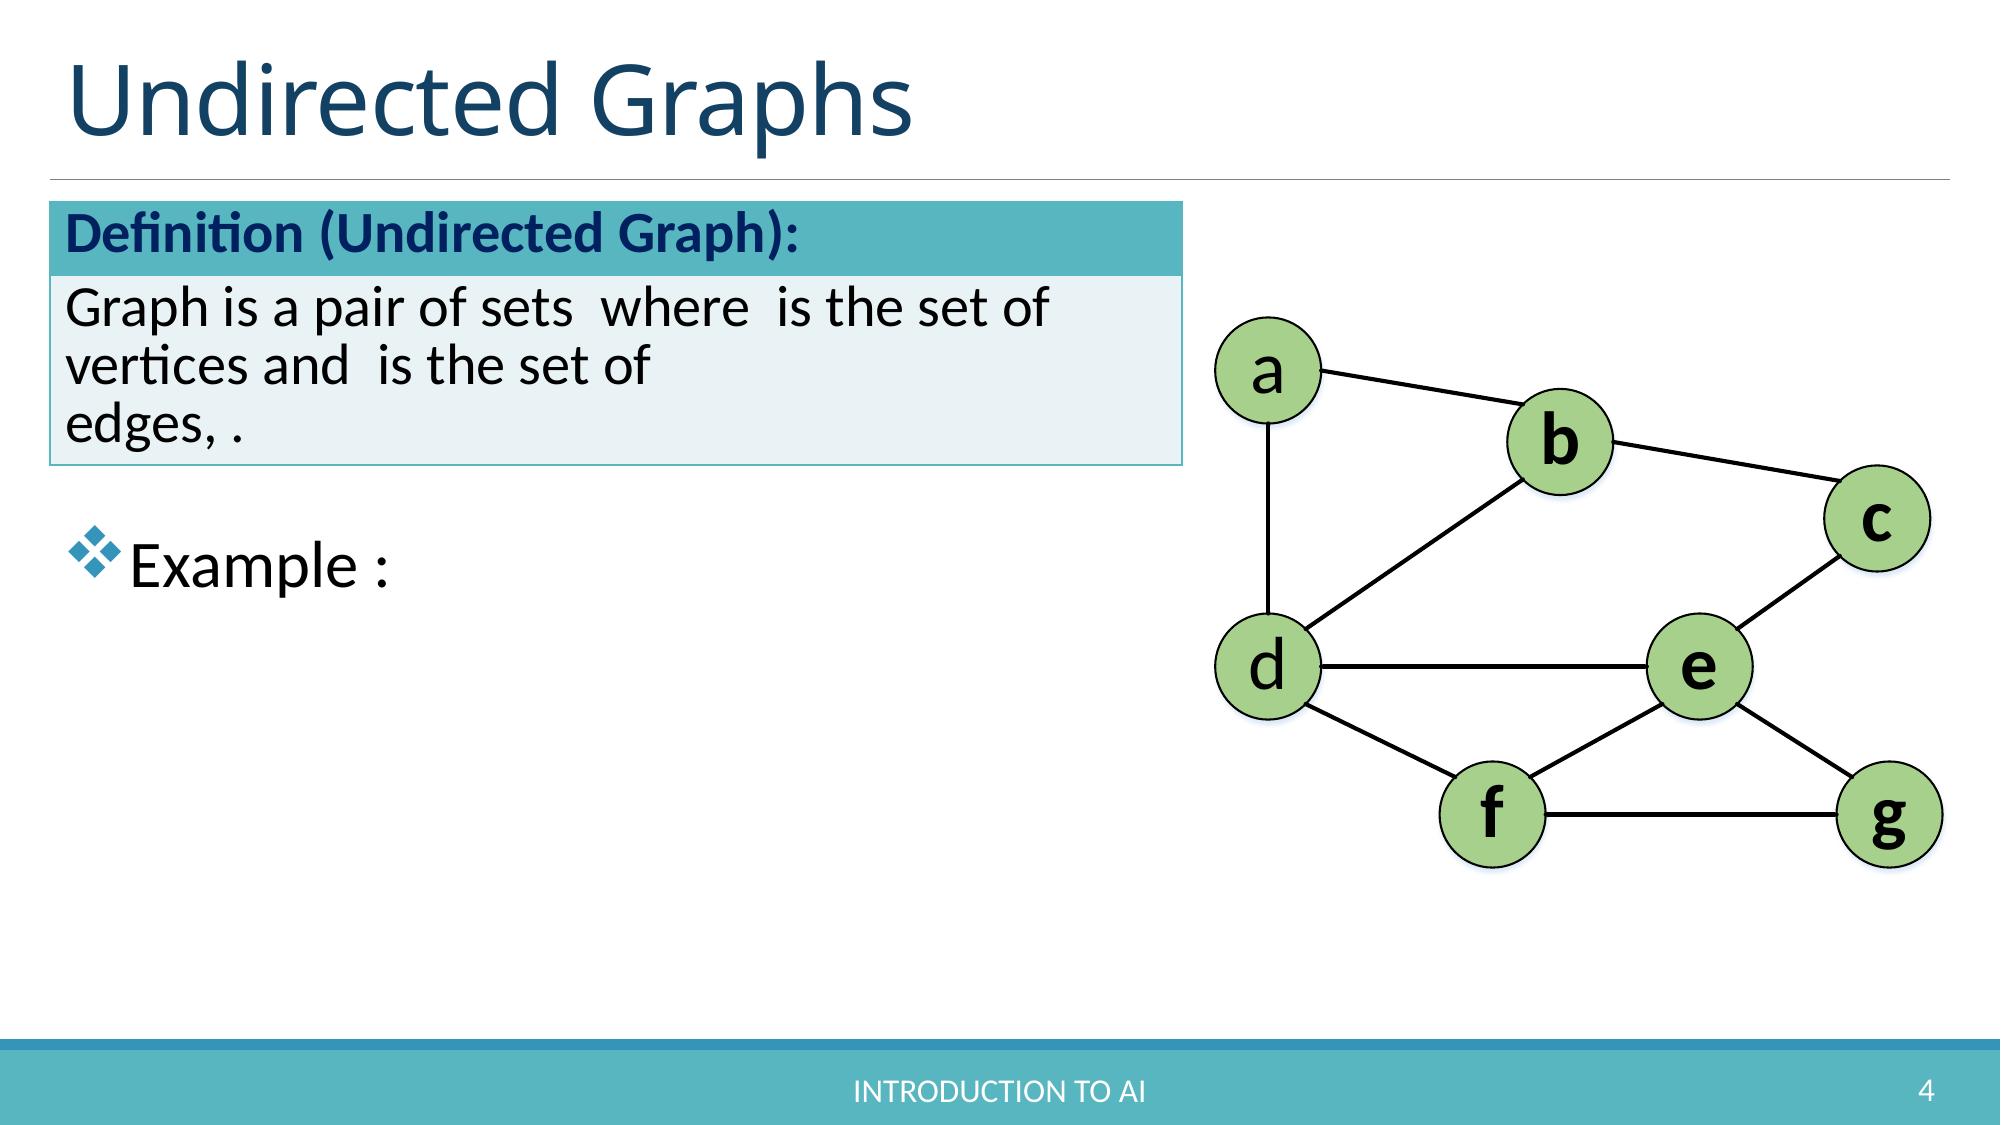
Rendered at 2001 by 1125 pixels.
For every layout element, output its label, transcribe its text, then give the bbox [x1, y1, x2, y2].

slide_number 4 [1734, 1057, 1950, 1118]
title Undirected Graphs [50, 47, 1950, 163]
footer Introduction to AI [604, 1059, 1396, 1120]
picture [1205, 299, 1951, 897]
